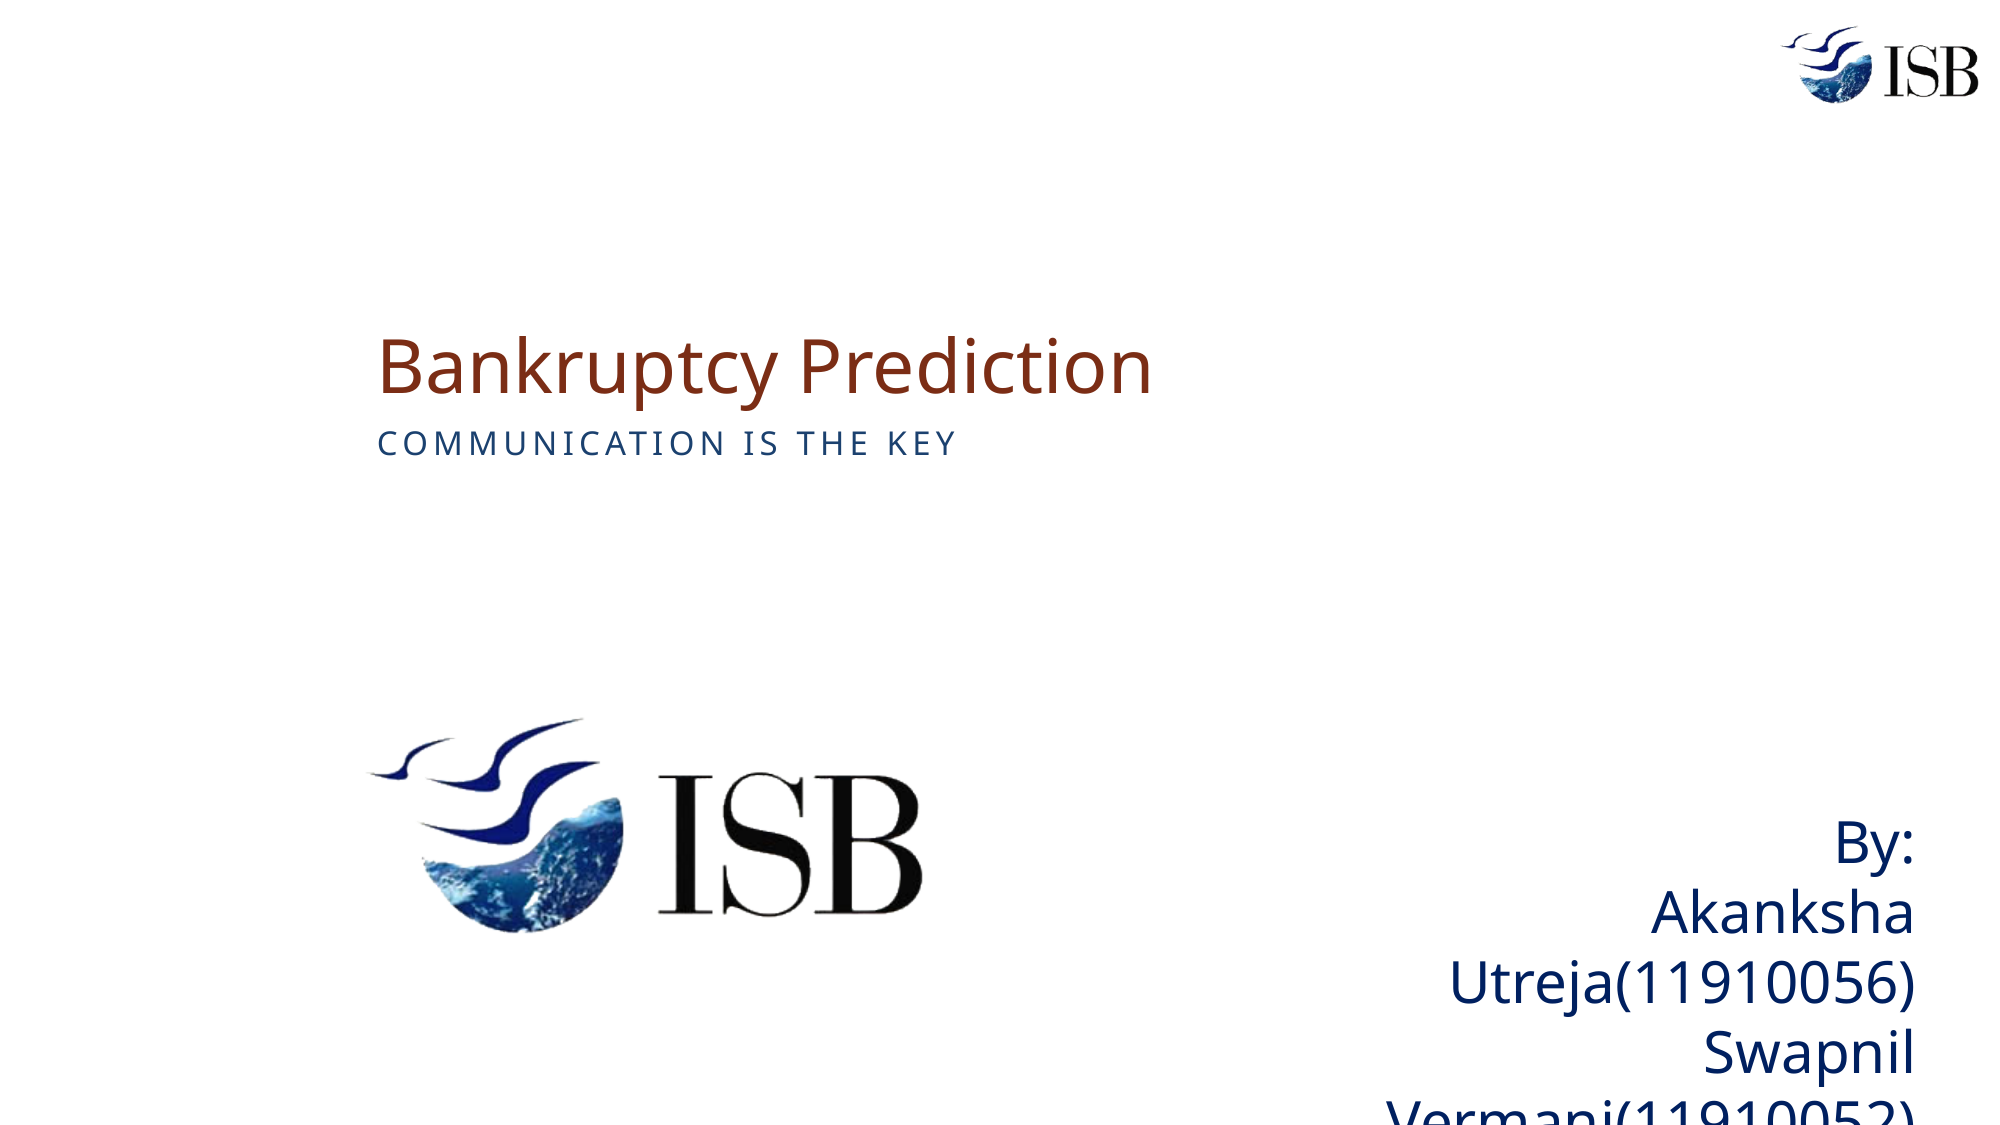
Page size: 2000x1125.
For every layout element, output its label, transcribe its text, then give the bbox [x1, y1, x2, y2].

picture [349, 680, 976, 955]
text_box By: Akanksha Utreja(11910056) Swapnil Vermani(11910052) [1188, 797, 1931, 1125]
picture [1774, 12, 1997, 110]
title Bankruptcy Prediction [361, 290, 1815, 416]
subtitle Communication is the key [361, 419, 1071, 492]
